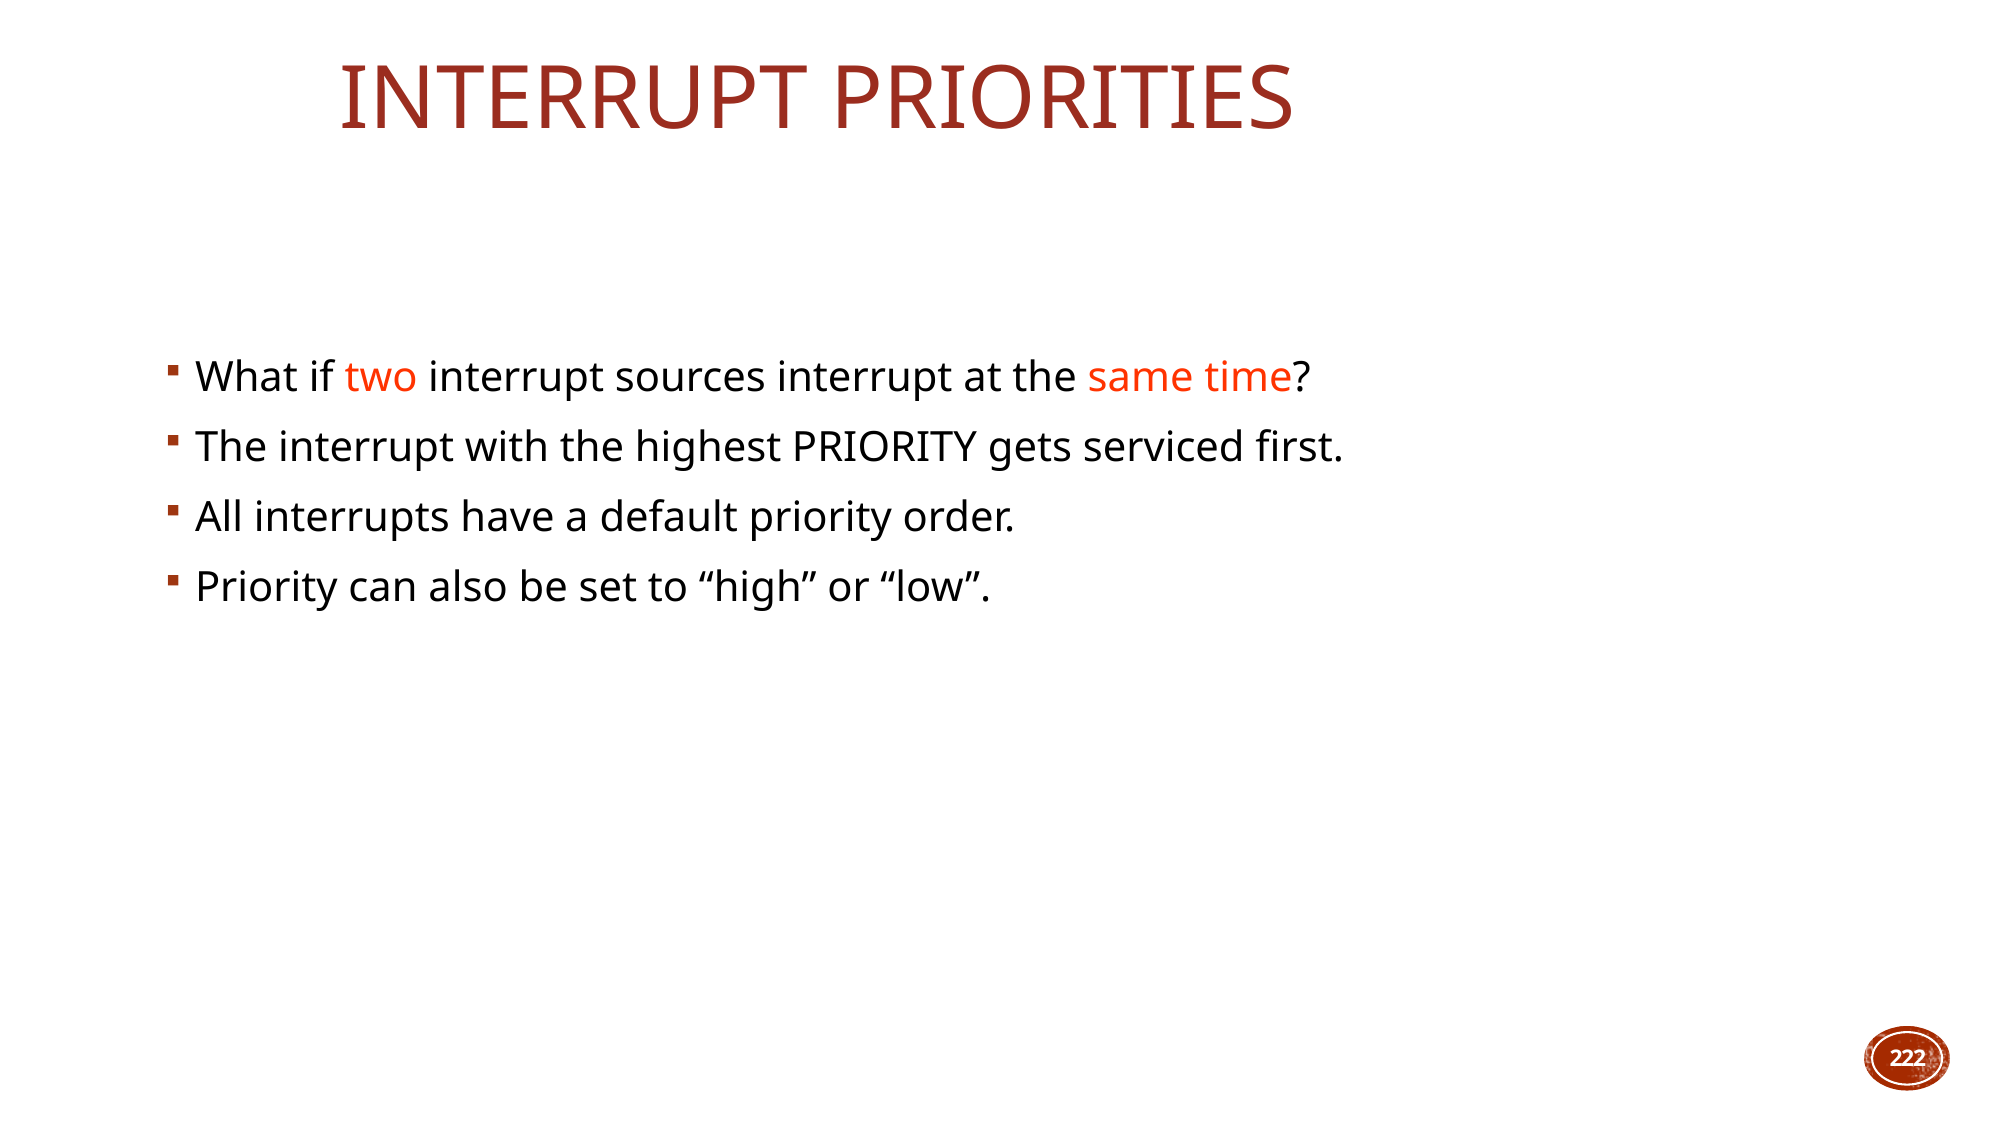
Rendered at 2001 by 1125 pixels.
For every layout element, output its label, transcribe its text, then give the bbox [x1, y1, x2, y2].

title Interrupt Priorities [324, 45, 1675, 233]
list What if two interrupt sources interrupt at the same time? The interrupt with the highest PRIORITY gets serviced first. All interrupts have a default priority order. Priority can also be set to “high” or “low”. [150, 348, 1850, 1013]
slide_number 222 [1855, 1028, 1961, 1089]
